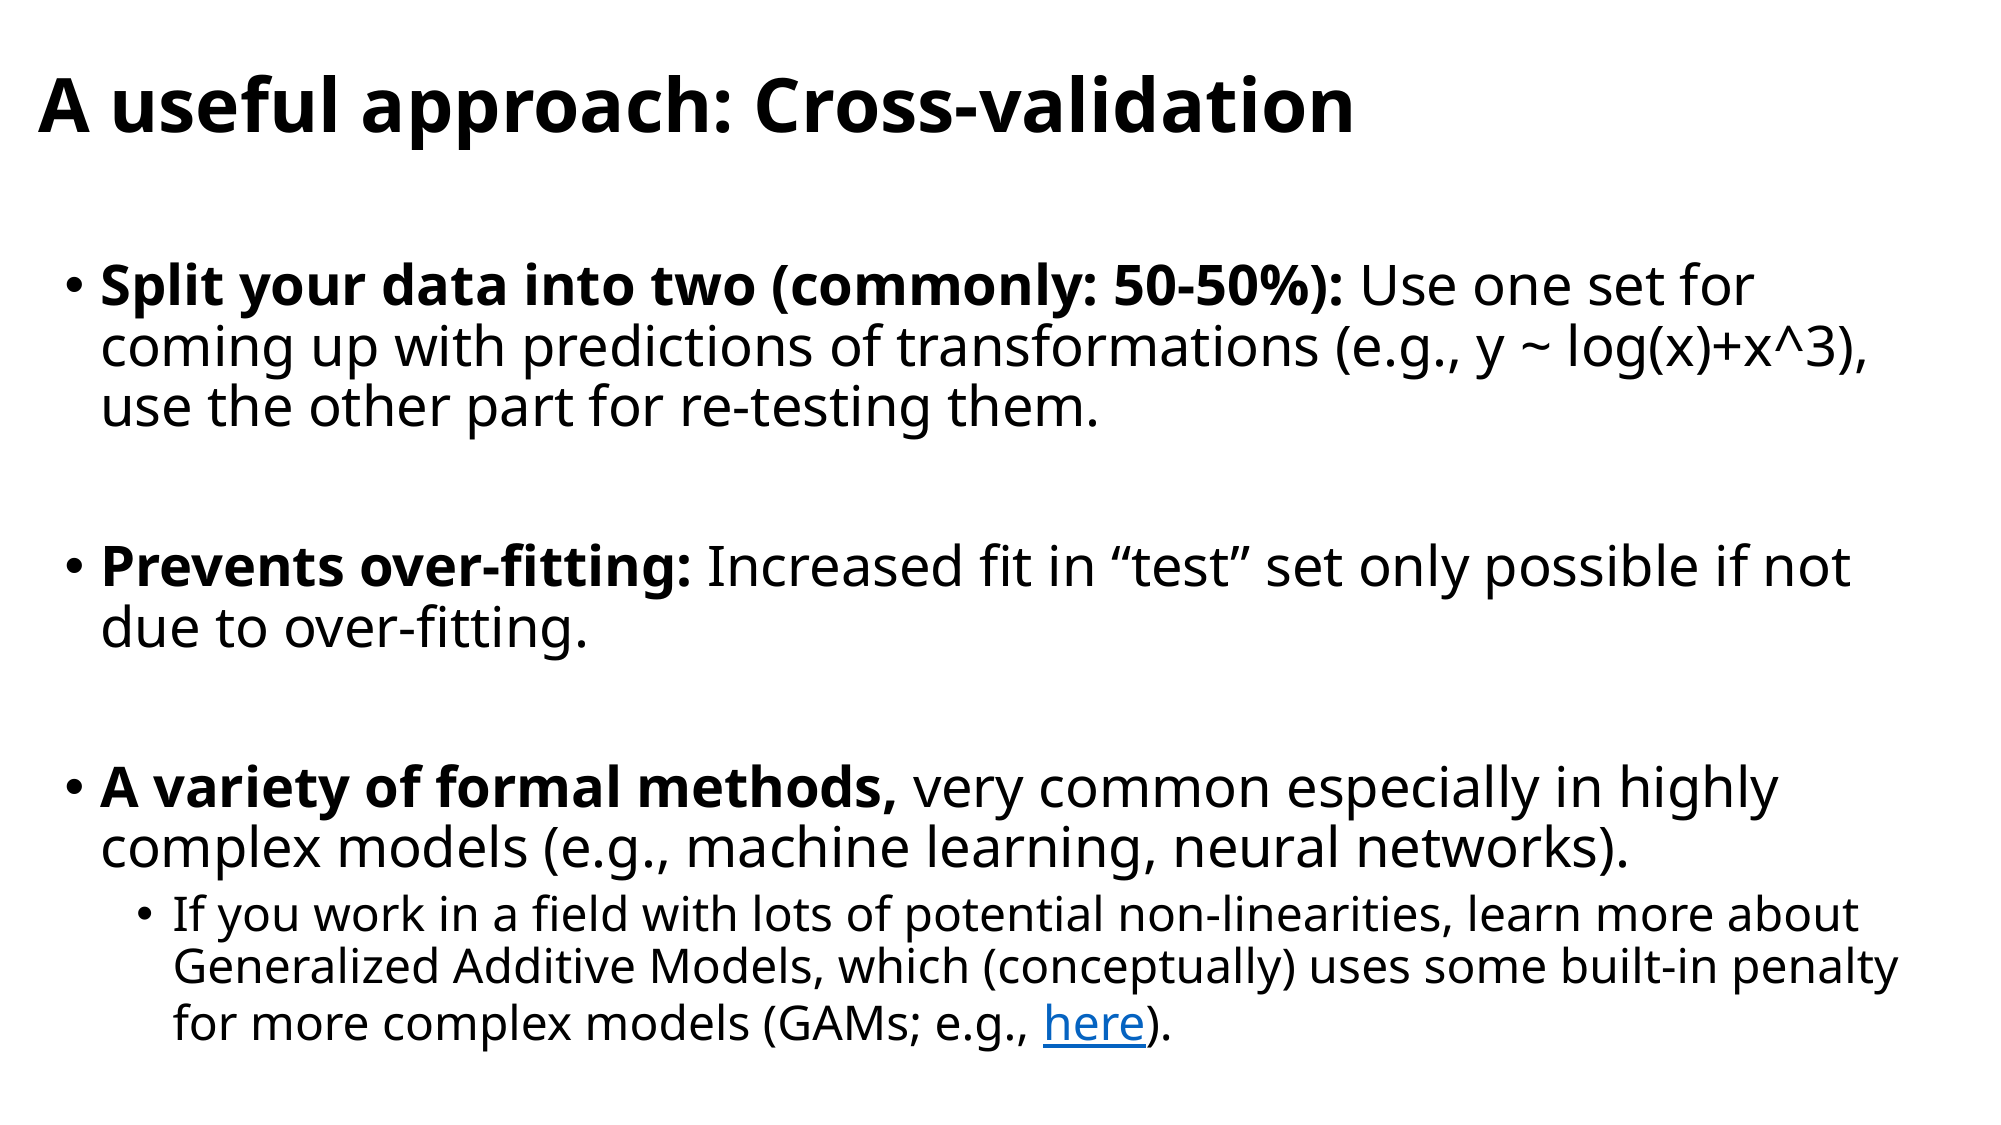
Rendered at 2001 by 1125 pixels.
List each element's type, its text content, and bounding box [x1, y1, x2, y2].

list Split your data into two (commonly: 50-50%): Use one set for coming up with predictions of transformations (e.g., y ~ log(x)+x^3), use the other part for re-testing them. Prevents over-fitting: Increased fit in “test” set only possible if not due to over-fitting. A variety of formal methods, very common especially in highly complex models (e.g., machine learning, neural networks). If you work in a field with lots of potential non-linearities, learn more about Generalized Additive Models, which (conceptually) uses some built-in penalty for more complex models (GAMs; e.g., here). [49, 249, 1923, 1063]
title A useful approach: Cross-validation [23, 0, 1863, 218]
